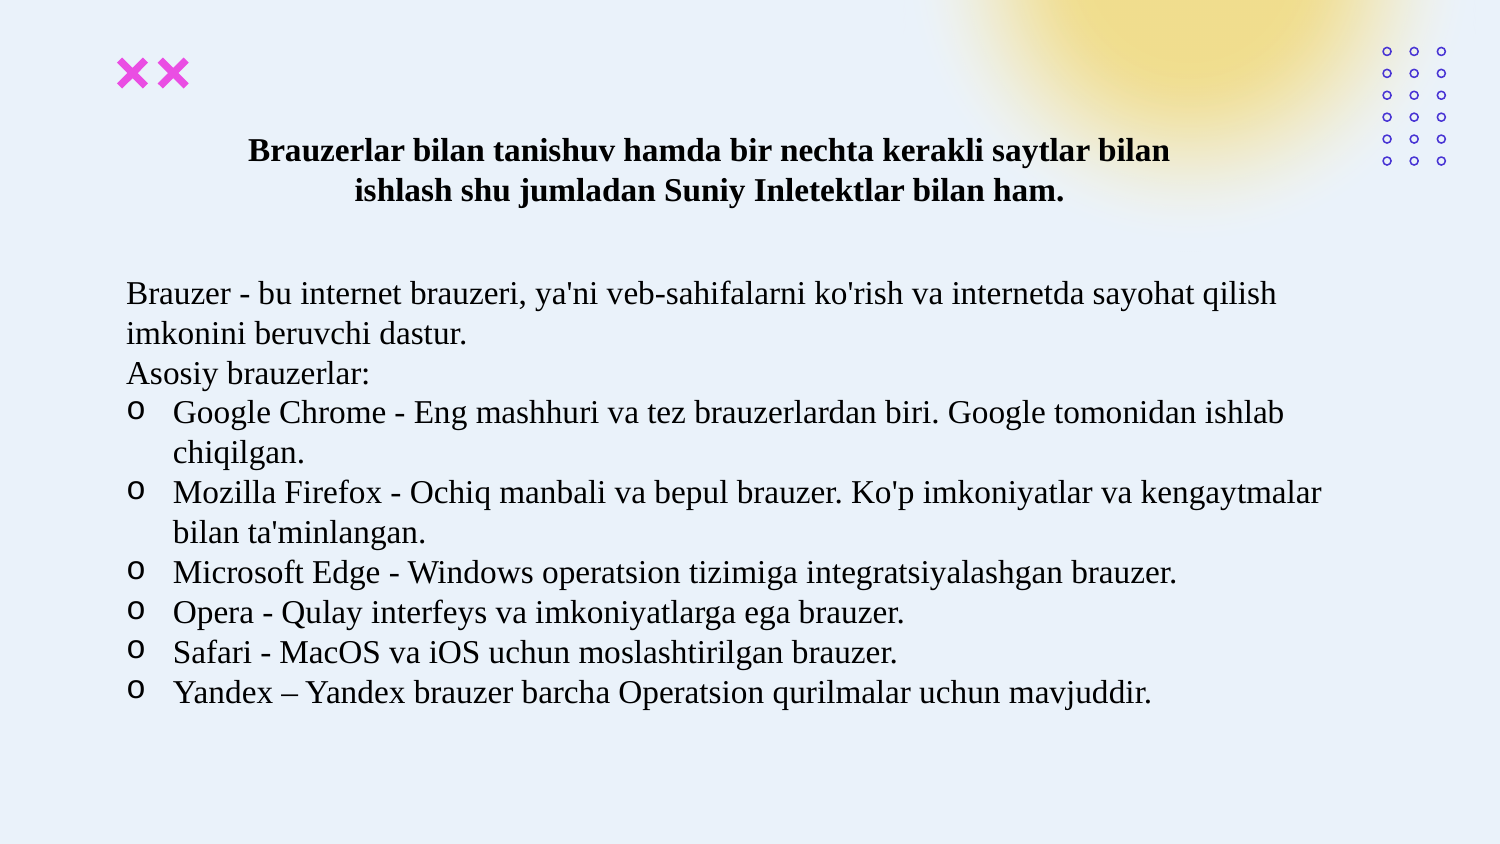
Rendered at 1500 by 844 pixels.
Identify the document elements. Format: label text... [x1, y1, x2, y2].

picture [903, 0, 1476, 256]
text_box Brauzerlar bilan tanishuv hamda bir nechta kerakli saytlar bilan ishlash shu jumladan Suniy Inletektlar bilan ham. [199, 120, 1220, 216]
text_box Brauzer - bu internet brauzeri, ya'ni veb-sahifalarni ko'rish va internetda sayohat qilish imkonini beruvchi dastur. Asosiy brauzerlar: Google Chrome - Eng mashhuri va tez brauzerlardan biri. Google tomonidan ishlab chiqilgan. Mozilla Firefox - Ochiq manbali va bepul brauzer. Ko'p imkoniyatlar va kengaytmalar bilan ta'minlangan. Microsoft Edge - Windows operatsion tizimiga integratsiyalashgan brauzer. Opera - Qulay interfeys va imkoniyatlarga ega brauzer. Safari - MacOS va iOS uchun moslashtirilgan brauzer. Yandex – Yandex brauzer barcha Operatsion qurilmalar uchun mavjuddir. [111, 263, 1344, 718]
